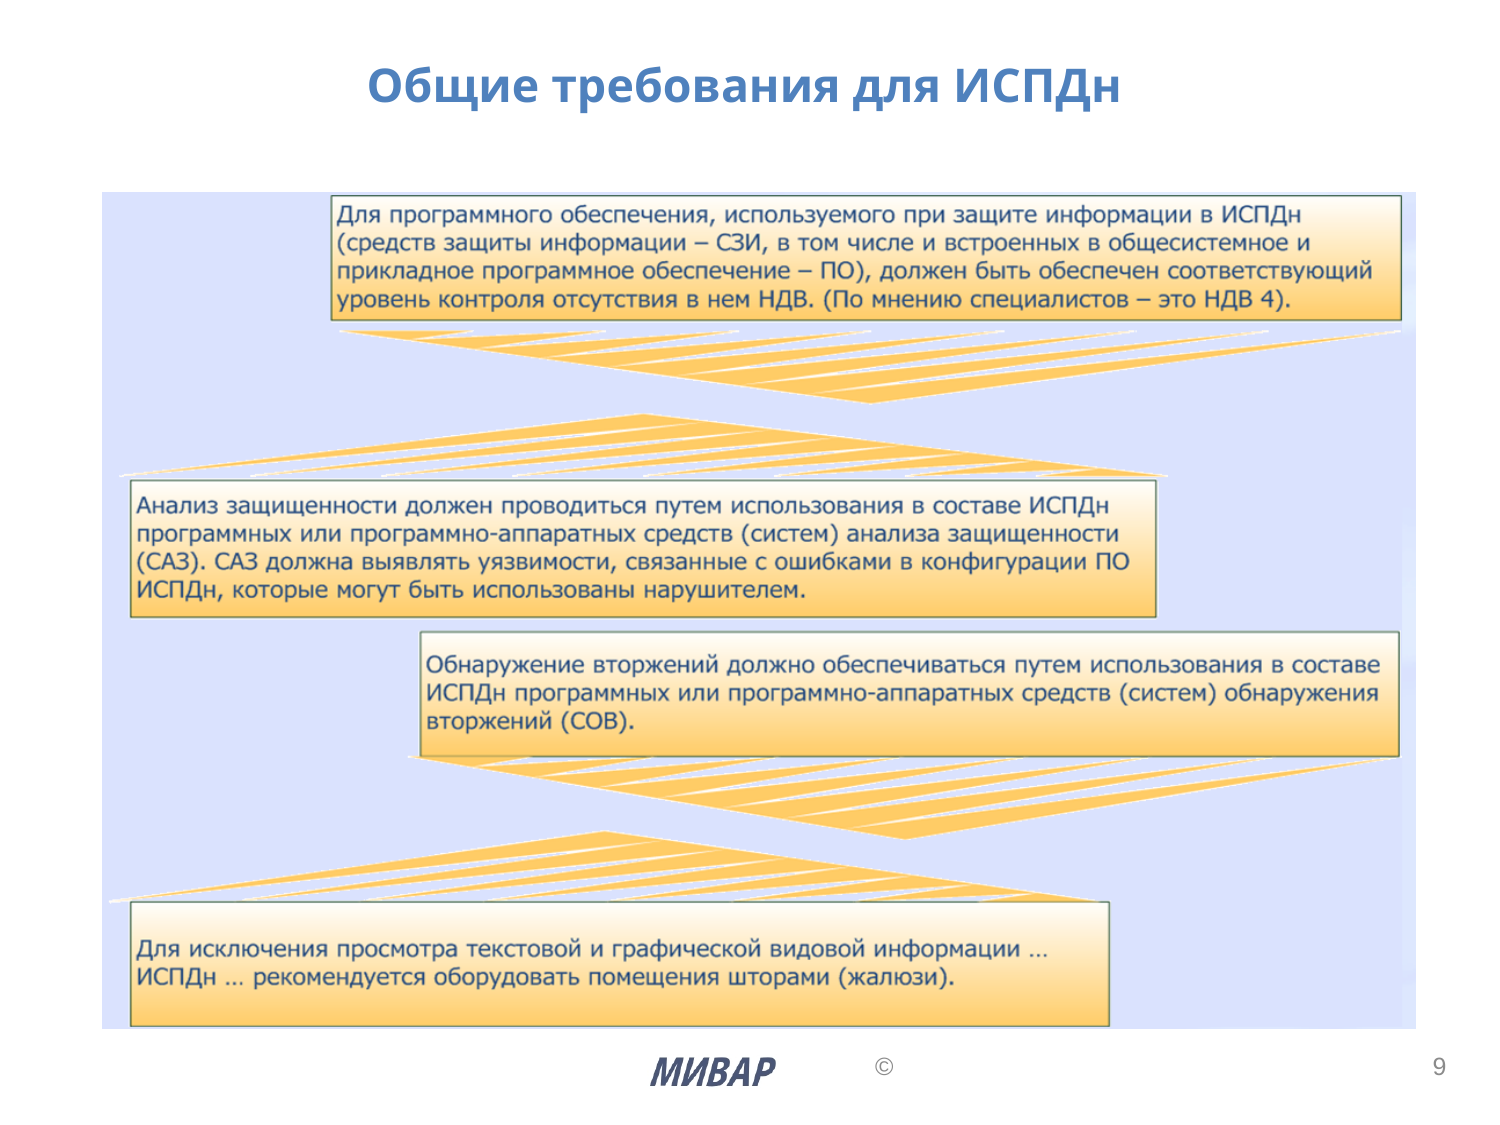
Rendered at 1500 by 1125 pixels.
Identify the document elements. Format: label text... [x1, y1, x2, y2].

title Общие требования для ИСПДн [77, 47, 1424, 119]
slide_number © 9 [769, 1042, 1462, 1103]
picture [102, 192, 1416, 1030]
picture [646, 1054, 779, 1089]
